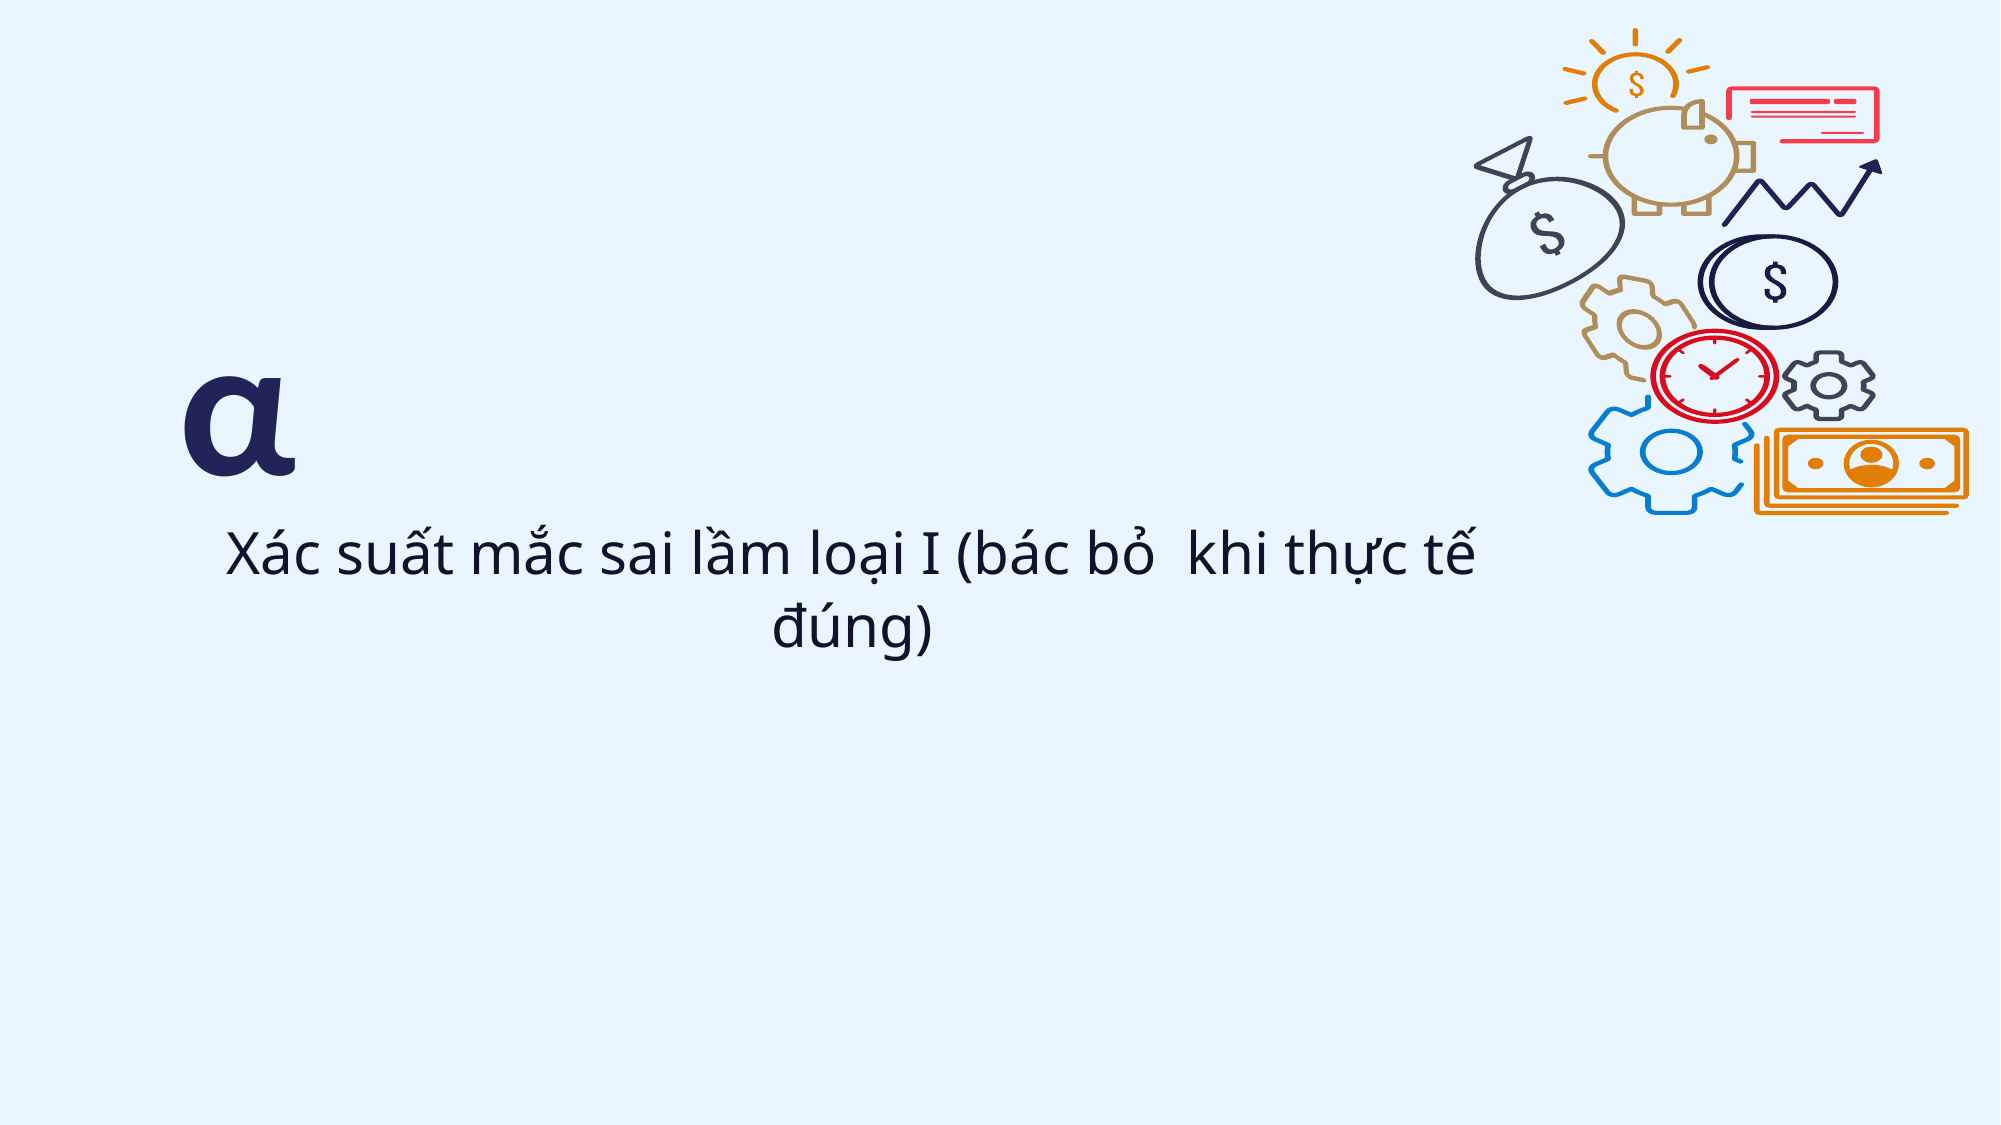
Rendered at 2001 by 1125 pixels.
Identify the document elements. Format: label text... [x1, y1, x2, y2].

text_box α [163, 267, 312, 523]
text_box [1456, 28, 1969, 516]
